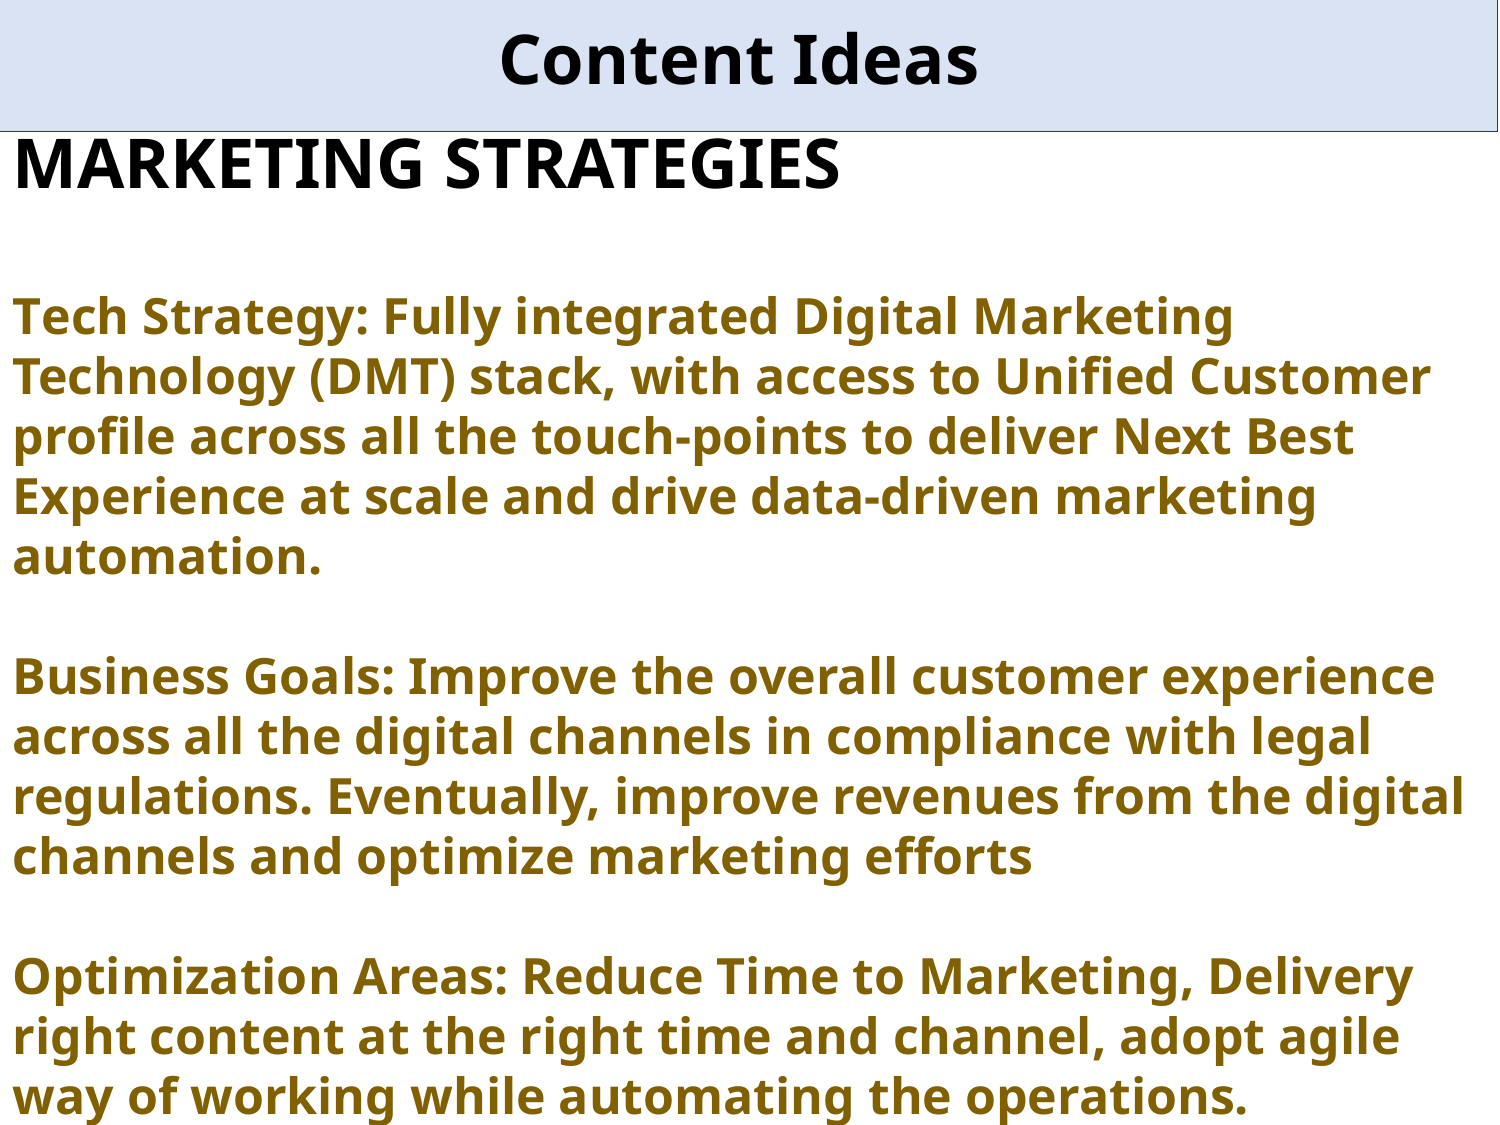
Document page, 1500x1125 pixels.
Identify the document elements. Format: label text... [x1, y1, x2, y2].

title Content Ideas [0, 0, 1498, 132]
text_box MARKETING STRATEGIES Tech Strategy: Fully integrated Digital Marketing Technology (DMT) stack, with access to Unified Customer profile across all the touch-points to deliver Next Best Experience at scale and drive data-driven marketing automation. Business Goals: Improve the overall customer experience across all the digital channels in compliance with legal regulations. Eventually, improve revenues from the digital channels and optimize marketing efforts Optimization Areas: Reduce Time to Marketing, Delivery right content at the right time and channel, adopt agile way of working while automating the operations. [0, 112, 1496, 1125]
